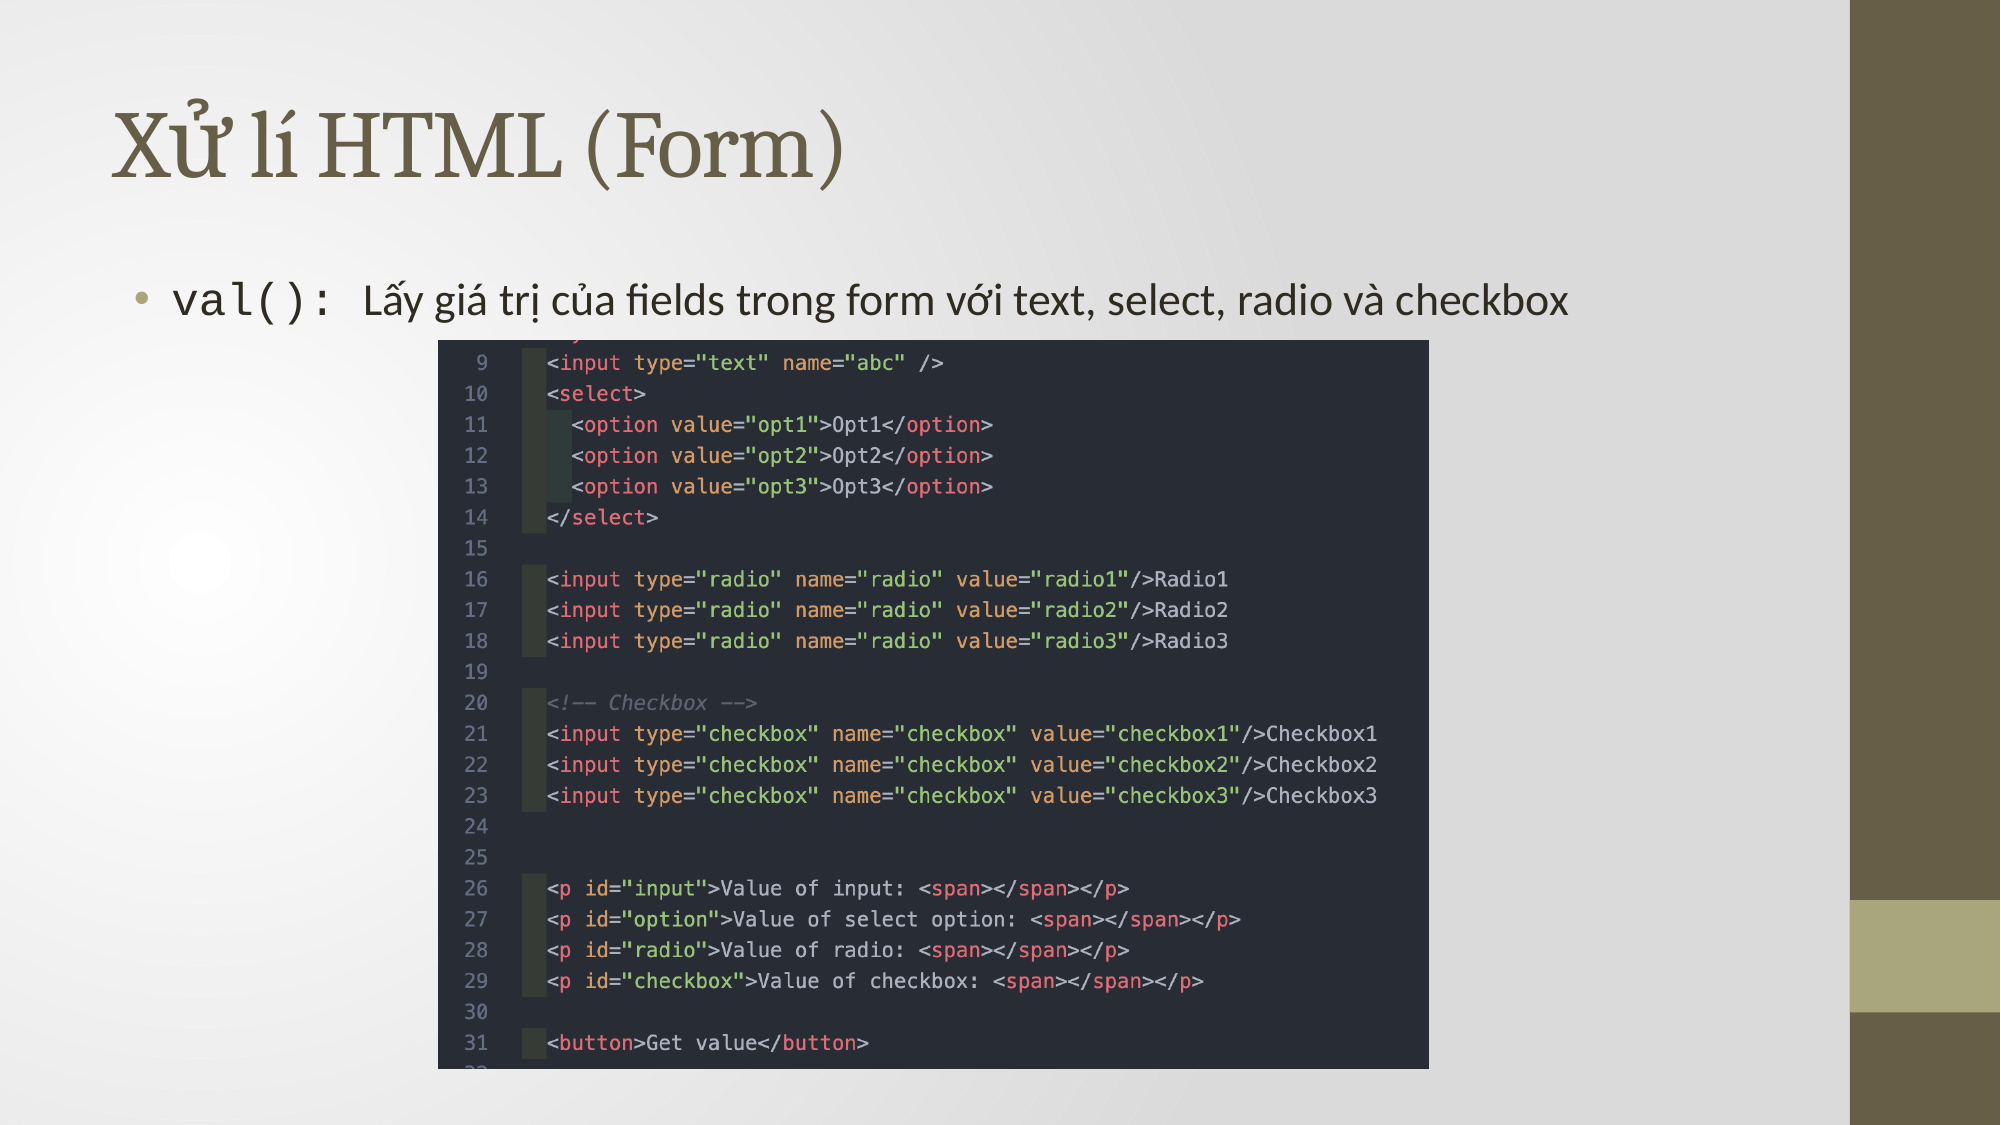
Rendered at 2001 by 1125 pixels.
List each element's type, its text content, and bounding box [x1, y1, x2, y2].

picture [437, 340, 1430, 1070]
title Xử lí HTML (Form) [99, 45, 1767, 233]
list val(): Lấy giá trị của fields trong form với text, select, radio và checkbox [99, 262, 1767, 1050]
